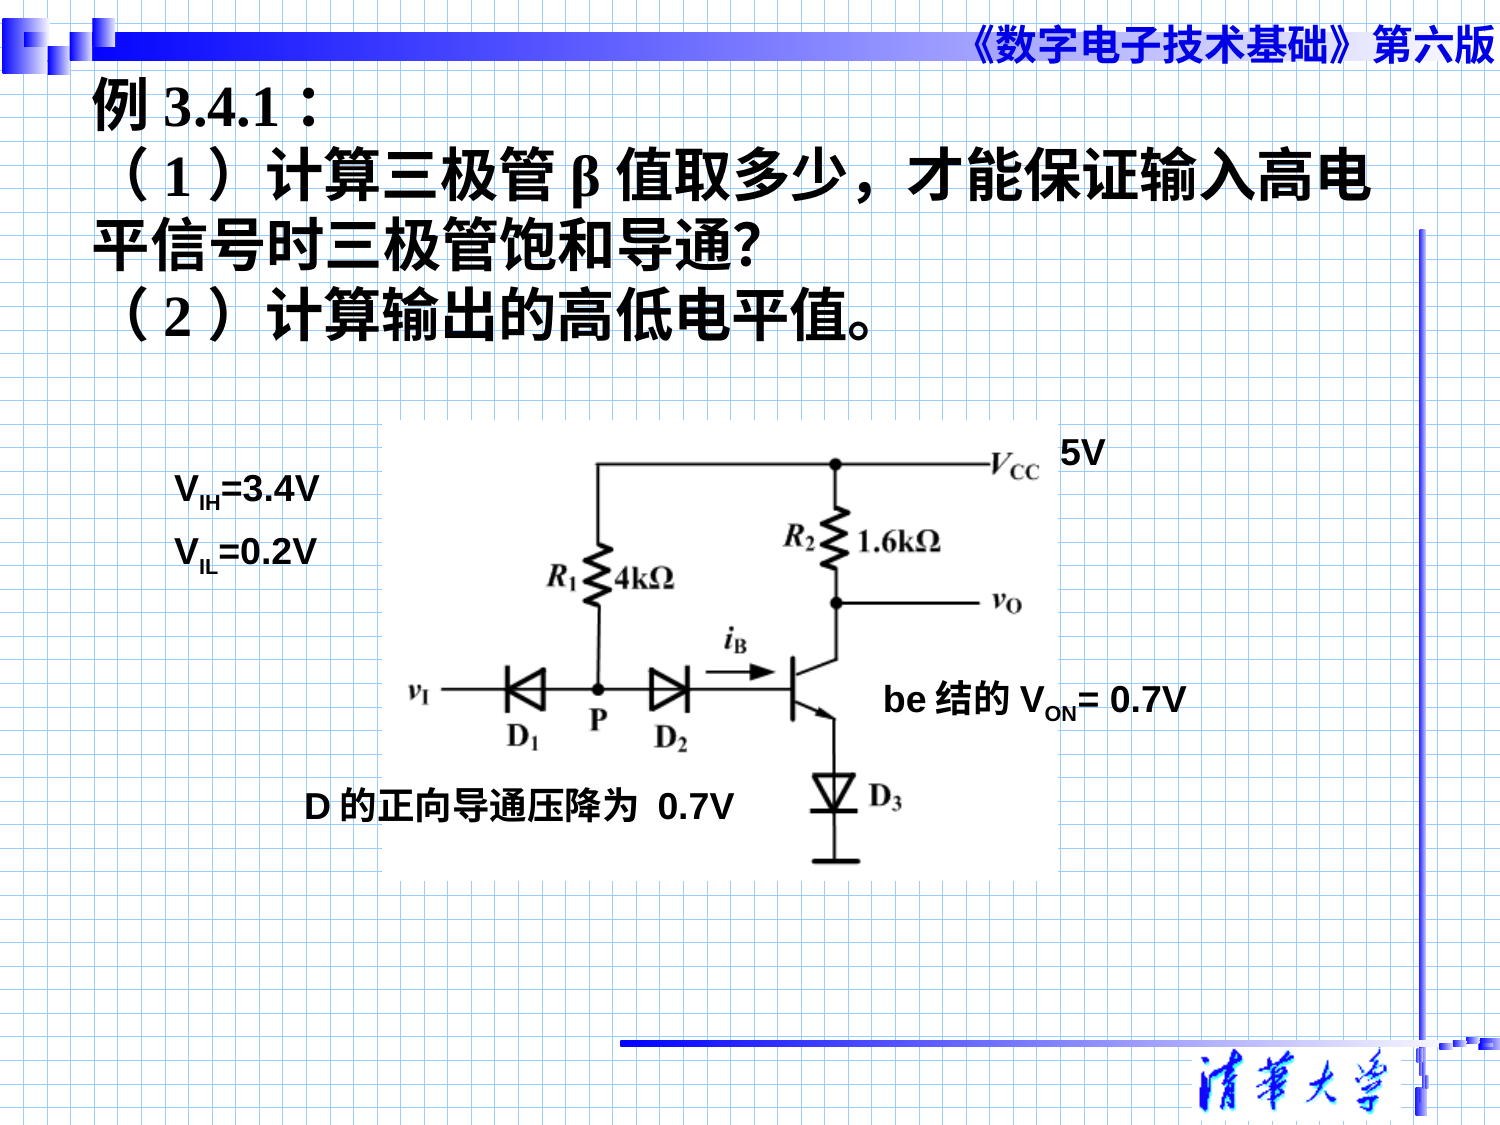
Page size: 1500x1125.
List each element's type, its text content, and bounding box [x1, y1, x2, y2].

text_box be结的VON= 0.7V [1063, 667, 1211, 734]
text_box 5V [1058, 420, 1164, 481]
picture [381, 420, 1058, 881]
title 例3.4.1： （1）计算三极管β值取多少，才能保证输入高电平信号时三极管饱和导通？ （2）计算输出的高低电平值。 [76, 42, 1427, 374]
text_box VIH=3.4V VIL=0.2V [159, 456, 376, 586]
text_box D的正向导通压降为 0.7V [289, 775, 376, 835]
picture [1192, 1046, 1401, 1121]
